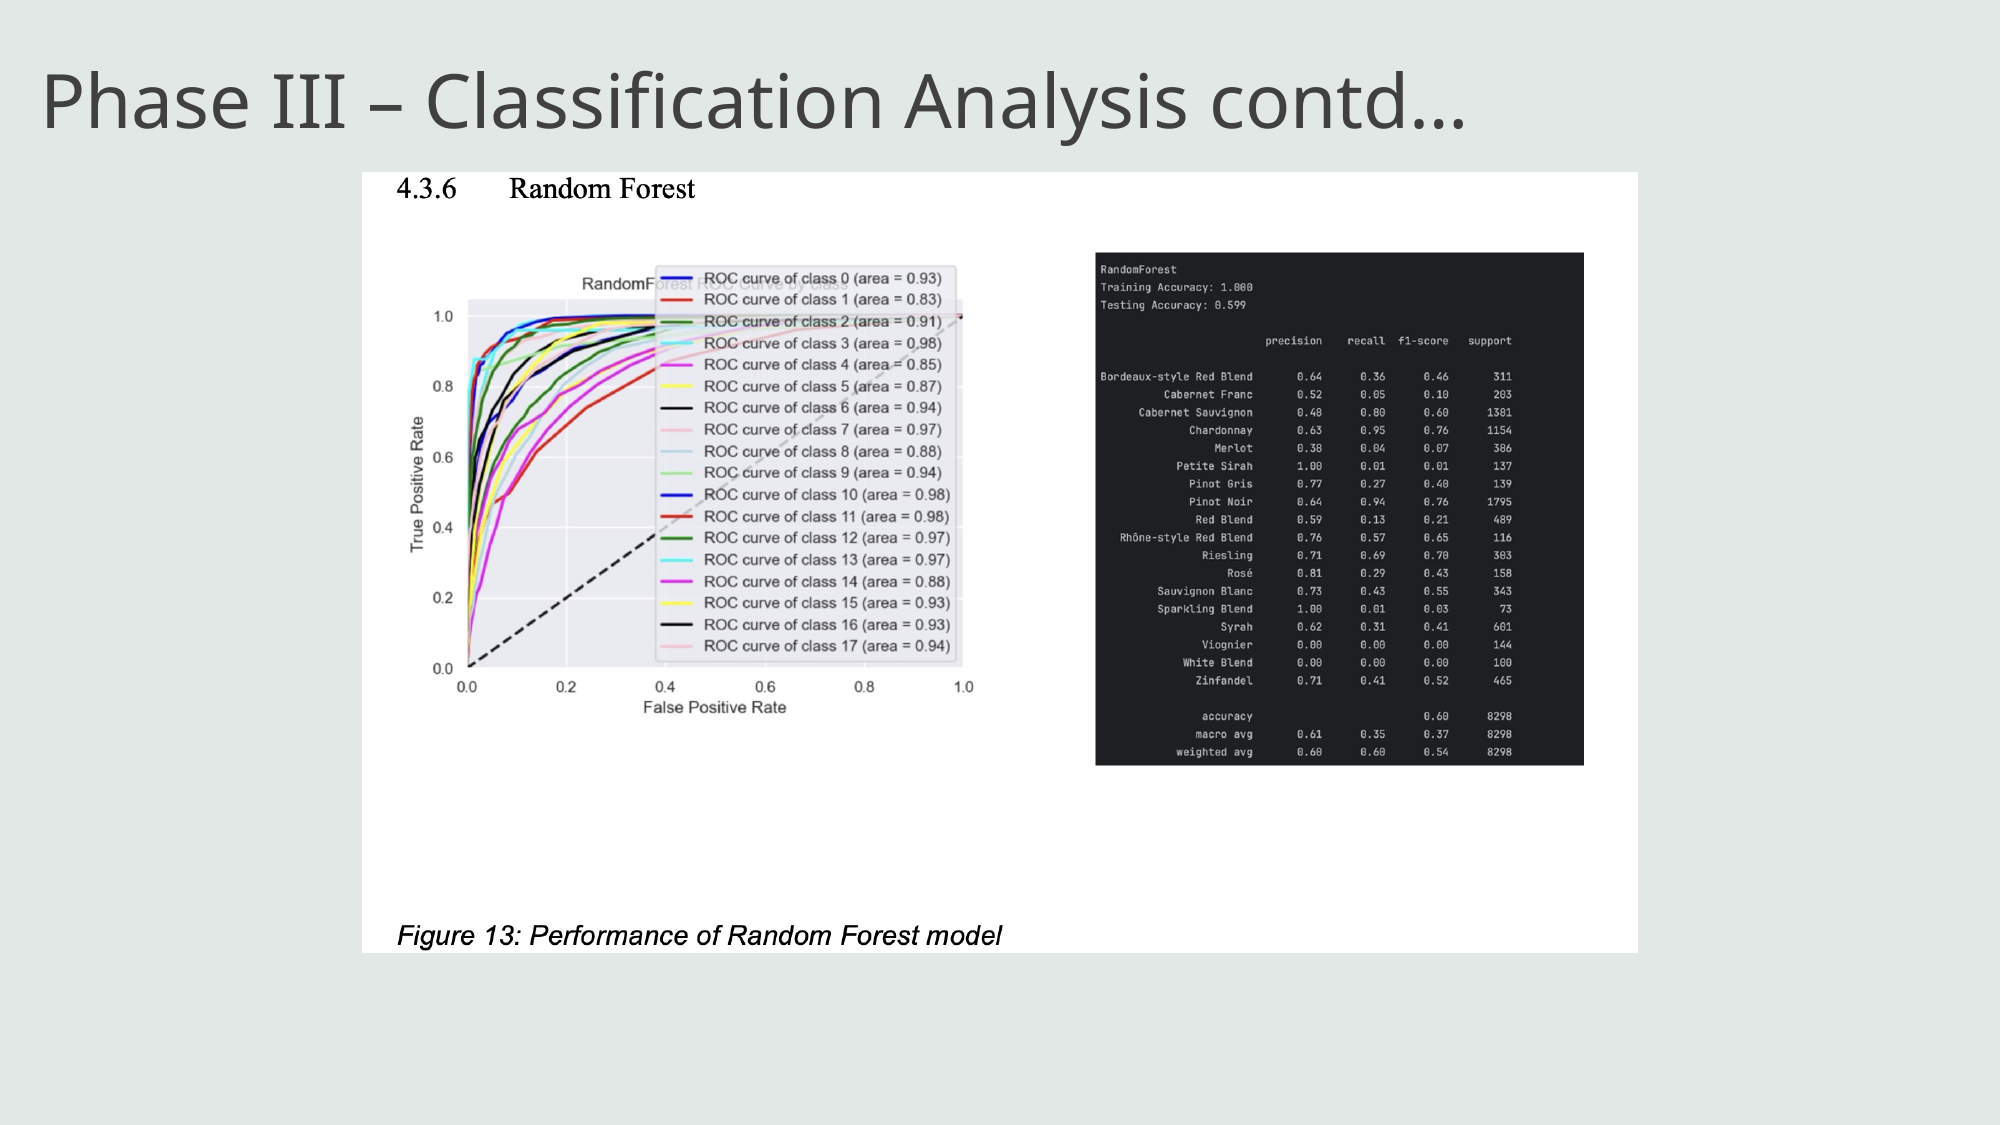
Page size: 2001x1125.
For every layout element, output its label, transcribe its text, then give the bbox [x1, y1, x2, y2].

text_box Phase III – Classification Analysis contd… [25, 45, 1813, 151]
picture [362, 172, 1638, 953]
